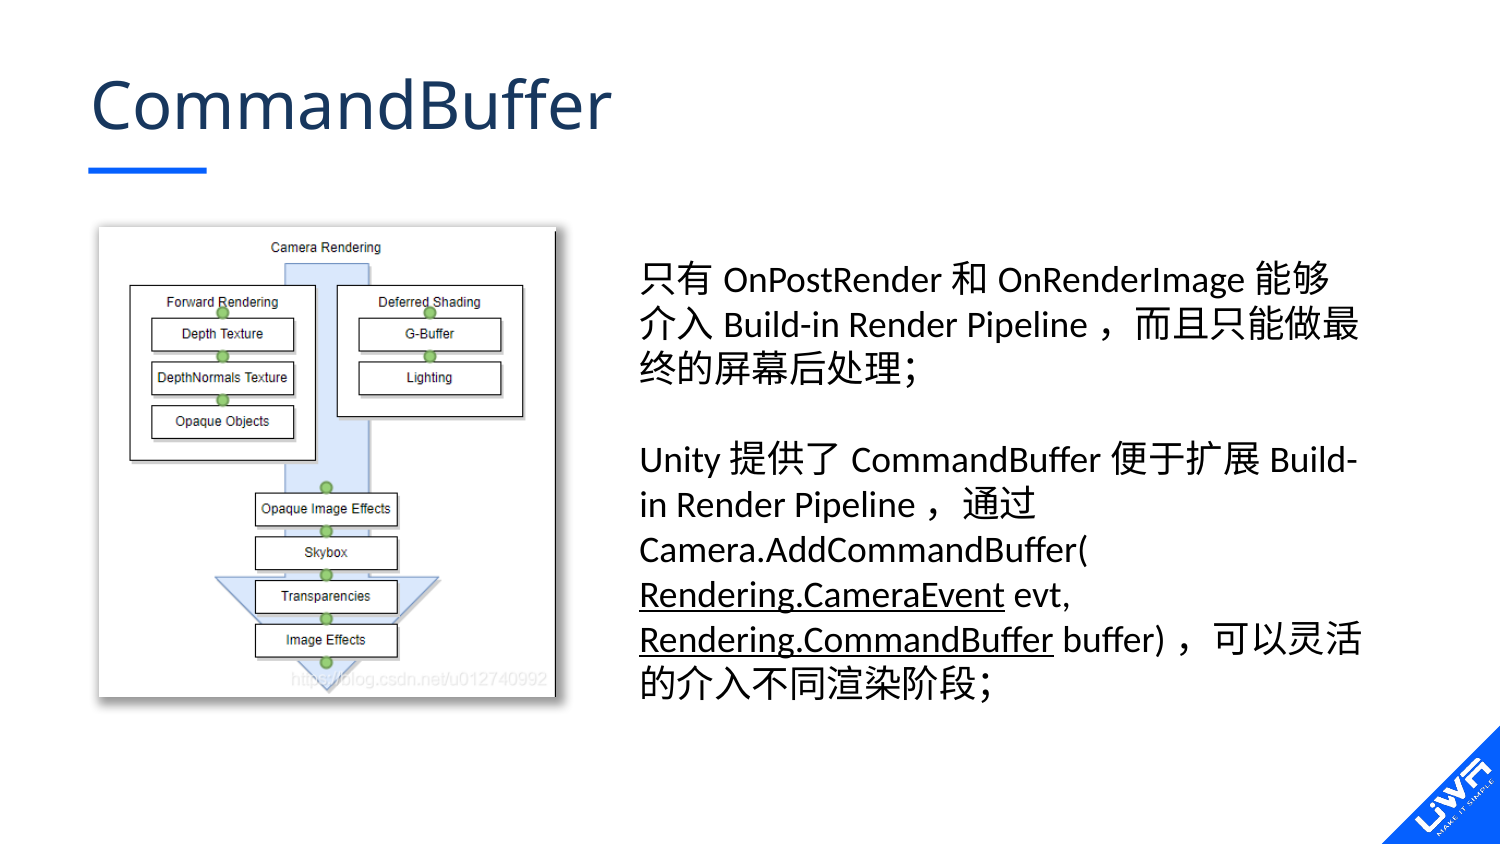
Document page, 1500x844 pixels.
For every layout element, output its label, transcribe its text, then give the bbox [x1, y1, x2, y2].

title CommandBuffer [75, 33, 1425, 175]
picture [98, 227, 556, 697]
text_box 只有OnPostRender和OnRenderImage能够介入Build-in Render Pipeline，而且只能做最终的屏幕后处理； Unity提供了CommandBuffer便于扩展Build-in Render Pipeline，通过Camera.AddCommandBuffer(Rendering.CameraEvent evt, Rendering.CommandBuffer buffer)，可以灵活的介入不同渲染阶段； [624, 247, 1381, 713]
picture [1391, 733, 1500, 844]
